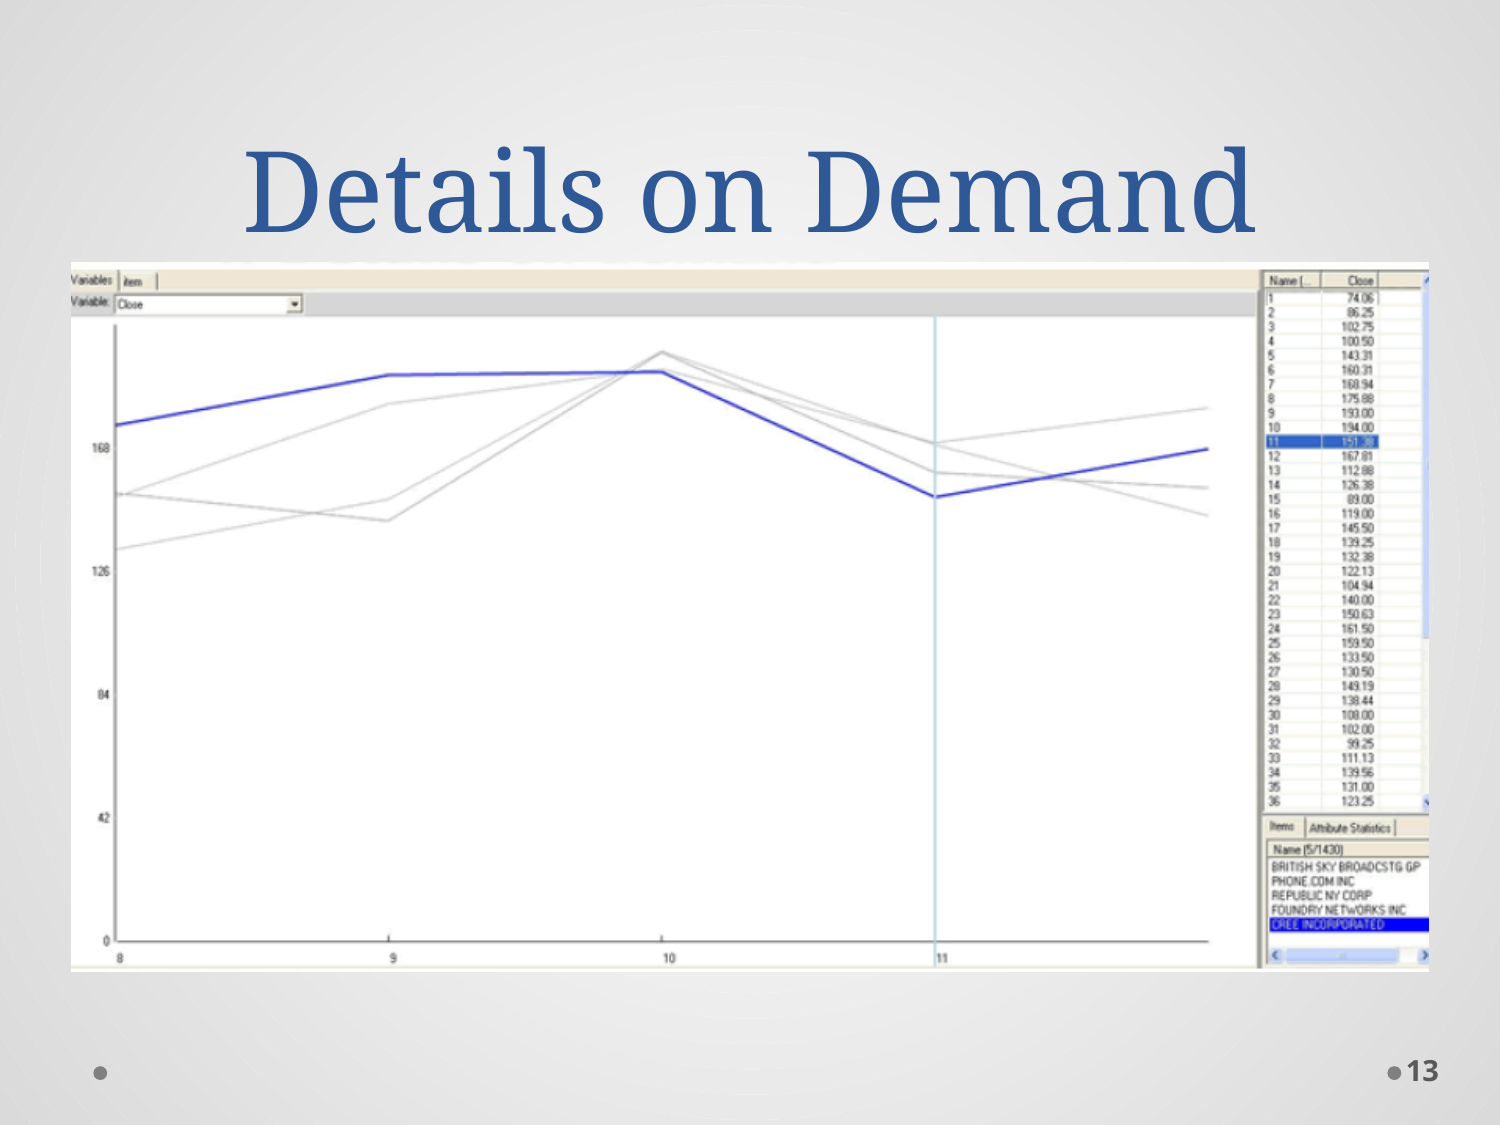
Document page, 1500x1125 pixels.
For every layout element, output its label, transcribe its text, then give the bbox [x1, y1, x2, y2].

slide_number 13 [1401, 1042, 1494, 1103]
picture [70, 262, 1430, 973]
title Details on Demand [75, 0, 1425, 260]
